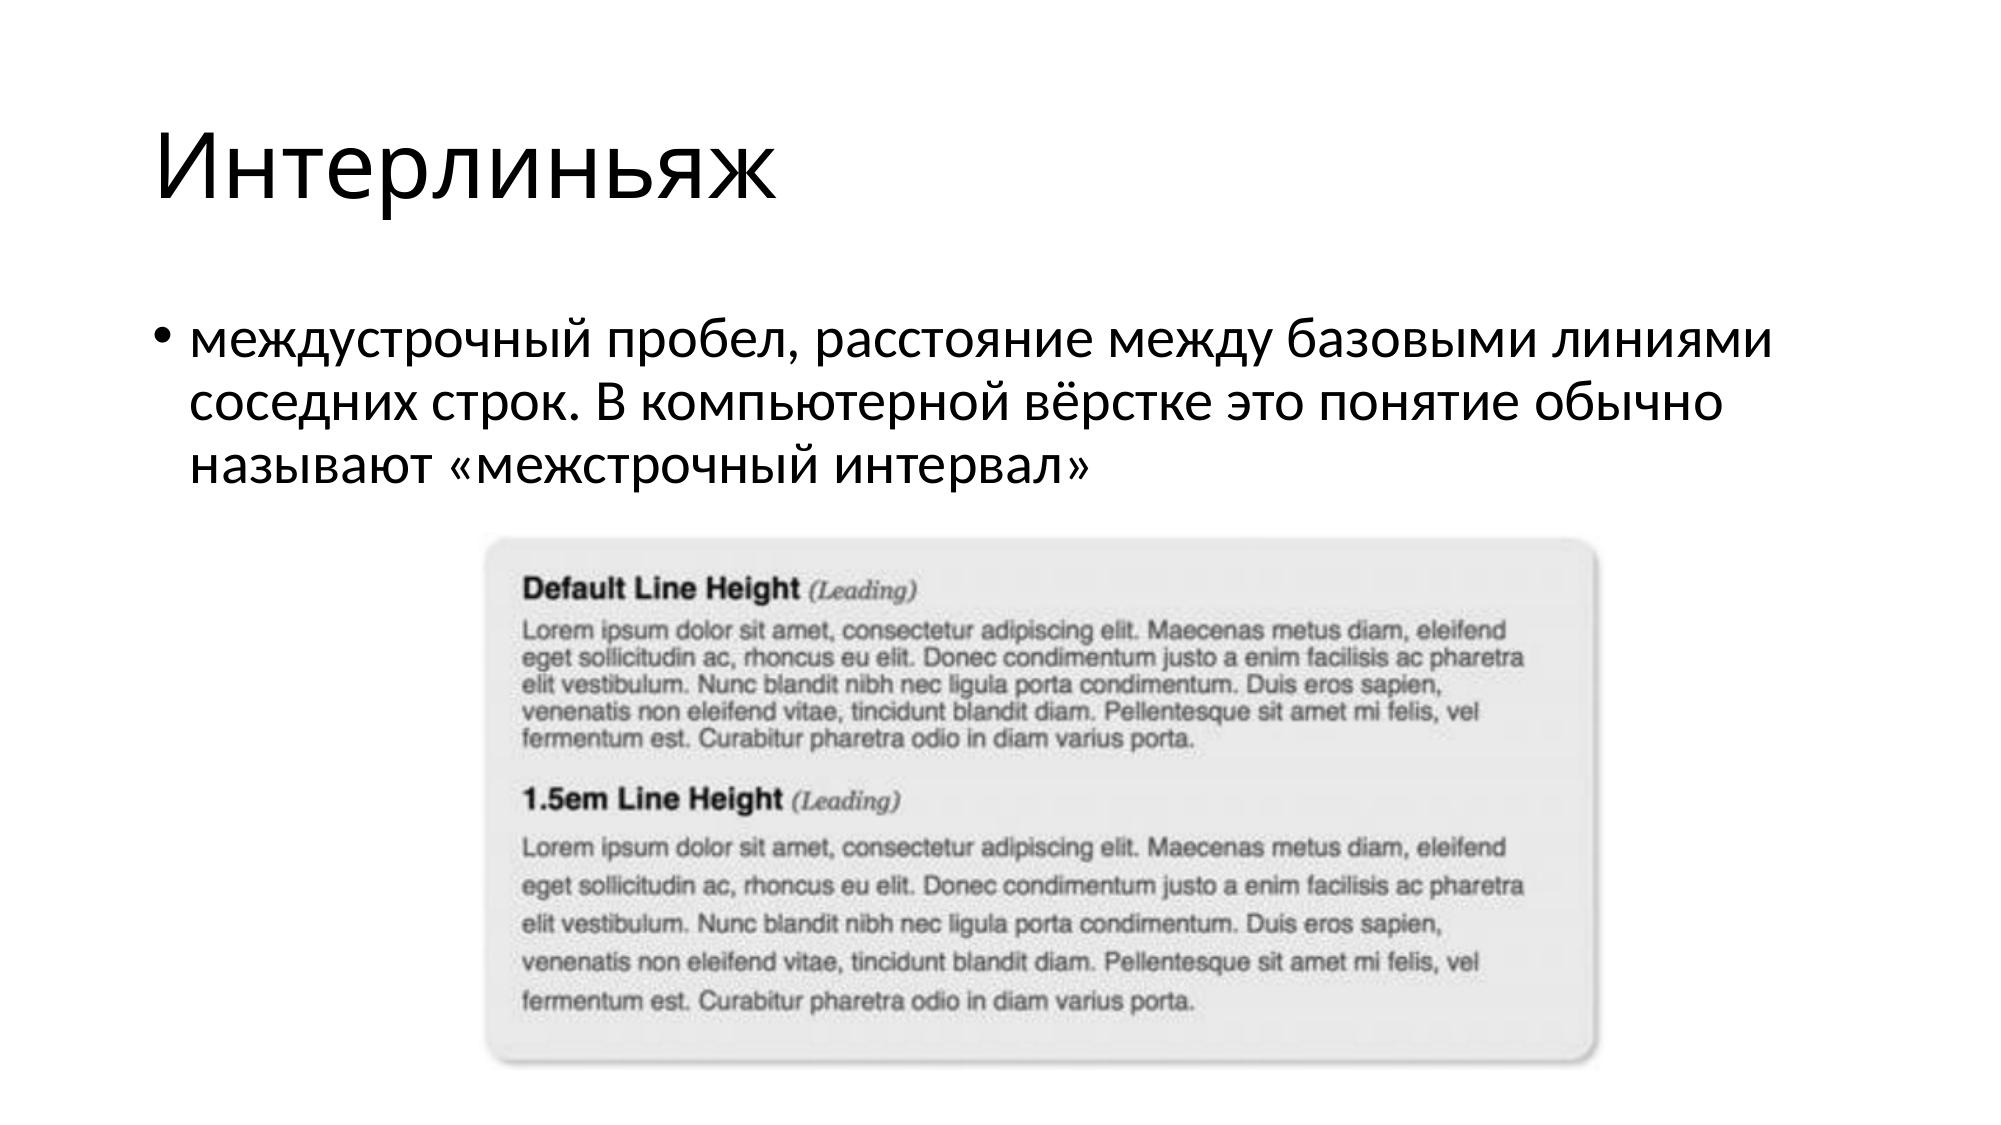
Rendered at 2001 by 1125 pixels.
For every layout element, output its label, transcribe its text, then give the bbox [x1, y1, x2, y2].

list междустрочный пробел, расстояние между базовыми линиями соседних строк. В компьютерной вёрстке это понятие обычно называют «межстрочный интервал» [137, 299, 1863, 516]
picture [478, 531, 1609, 1070]
title Интерлиньяж [137, 59, 1863, 278]
